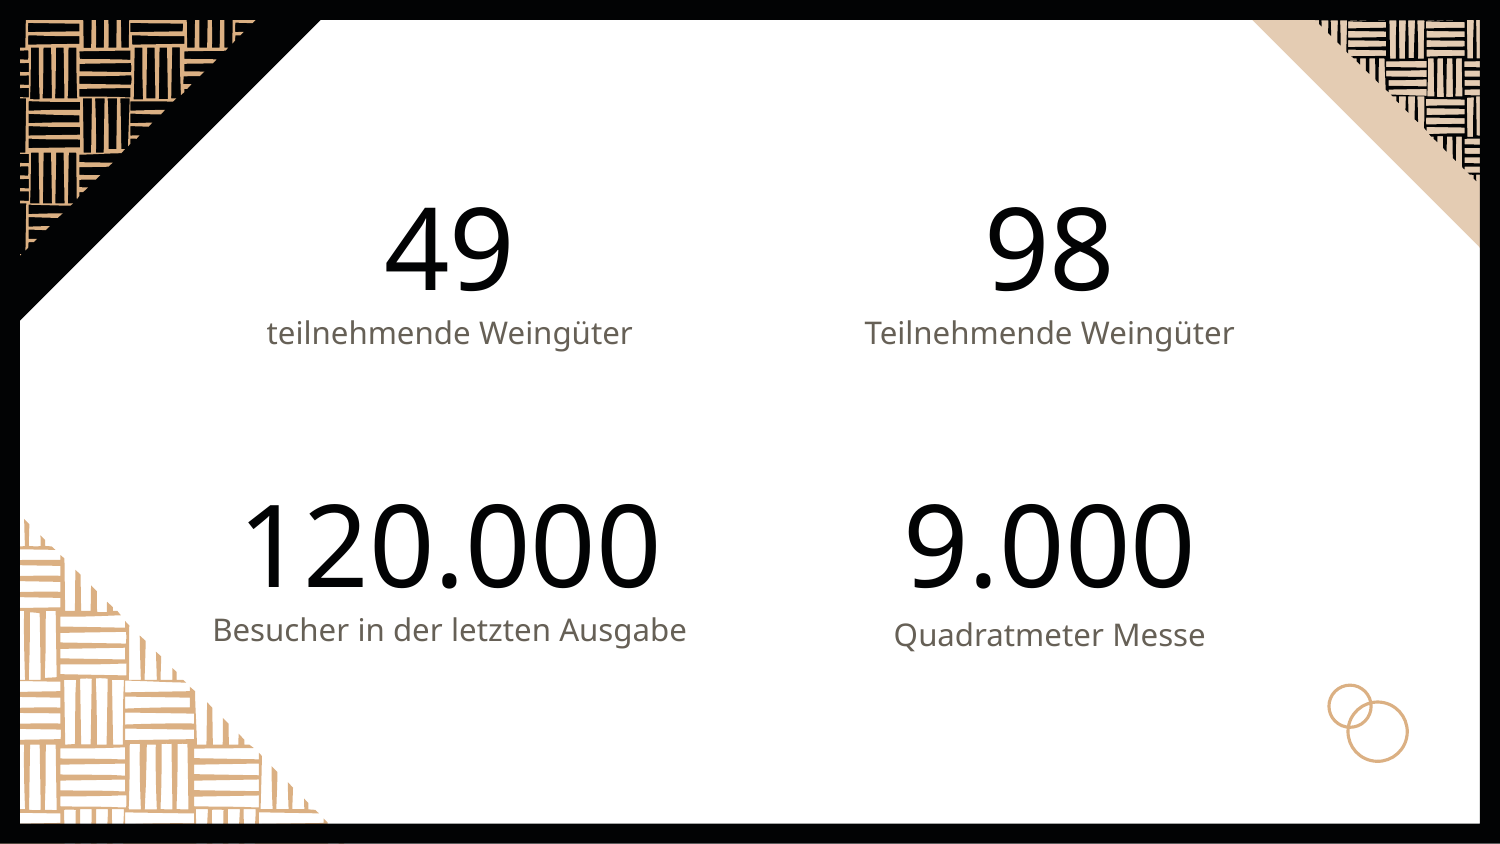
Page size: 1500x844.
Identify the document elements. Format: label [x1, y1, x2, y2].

subtitle [756, 593, 1344, 675]
title [156, 188, 744, 291]
title [756, 485, 1344, 593]
subtitle [156, 291, 744, 373]
title [156, 485, 744, 588]
text_box [1326, 682, 1411, 765]
subtitle [756, 291, 1344, 373]
title [756, 188, 1344, 291]
subtitle [156, 588, 744, 670]
